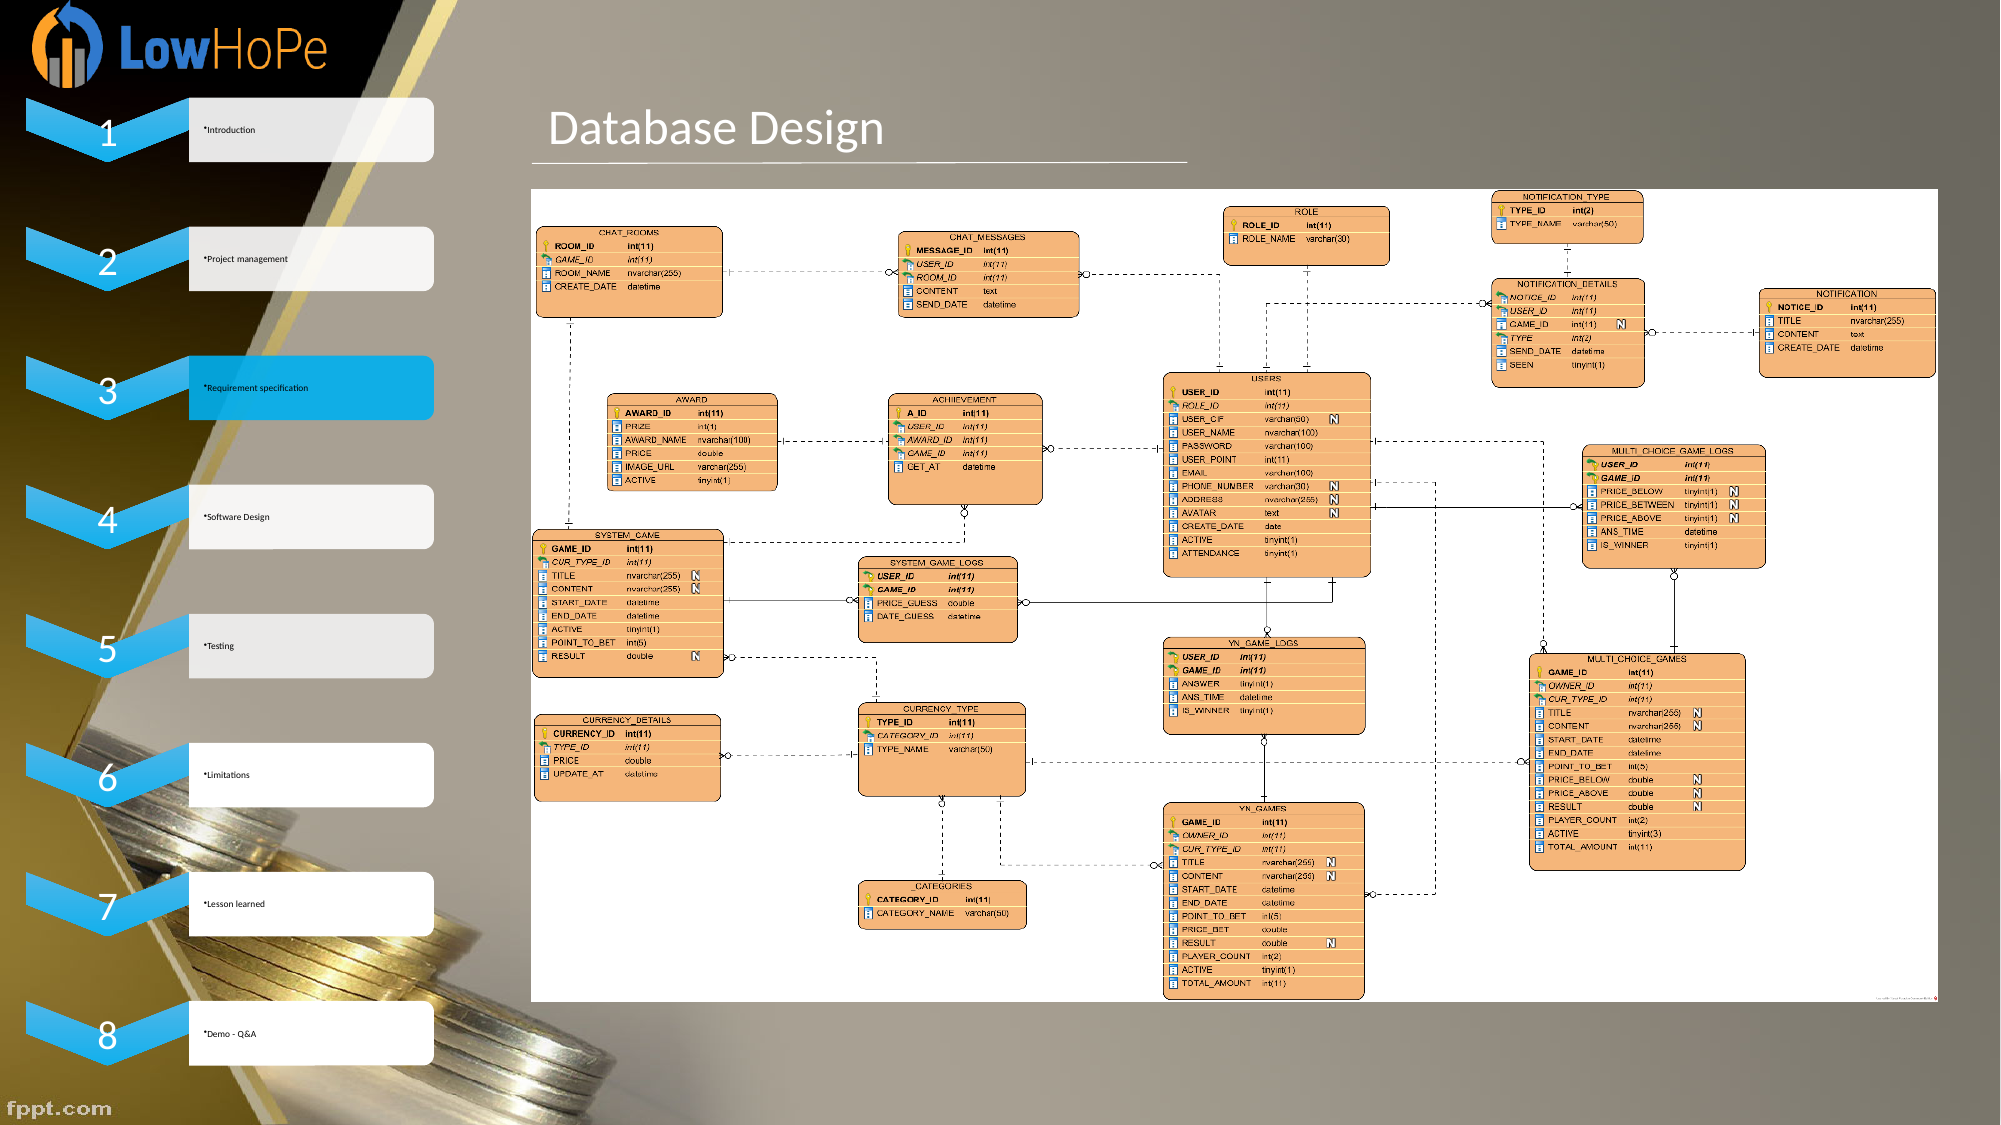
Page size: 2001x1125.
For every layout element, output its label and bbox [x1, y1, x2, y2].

picture [0, 0, 2000, 1125]
text_box [25, 97, 434, 1066]
